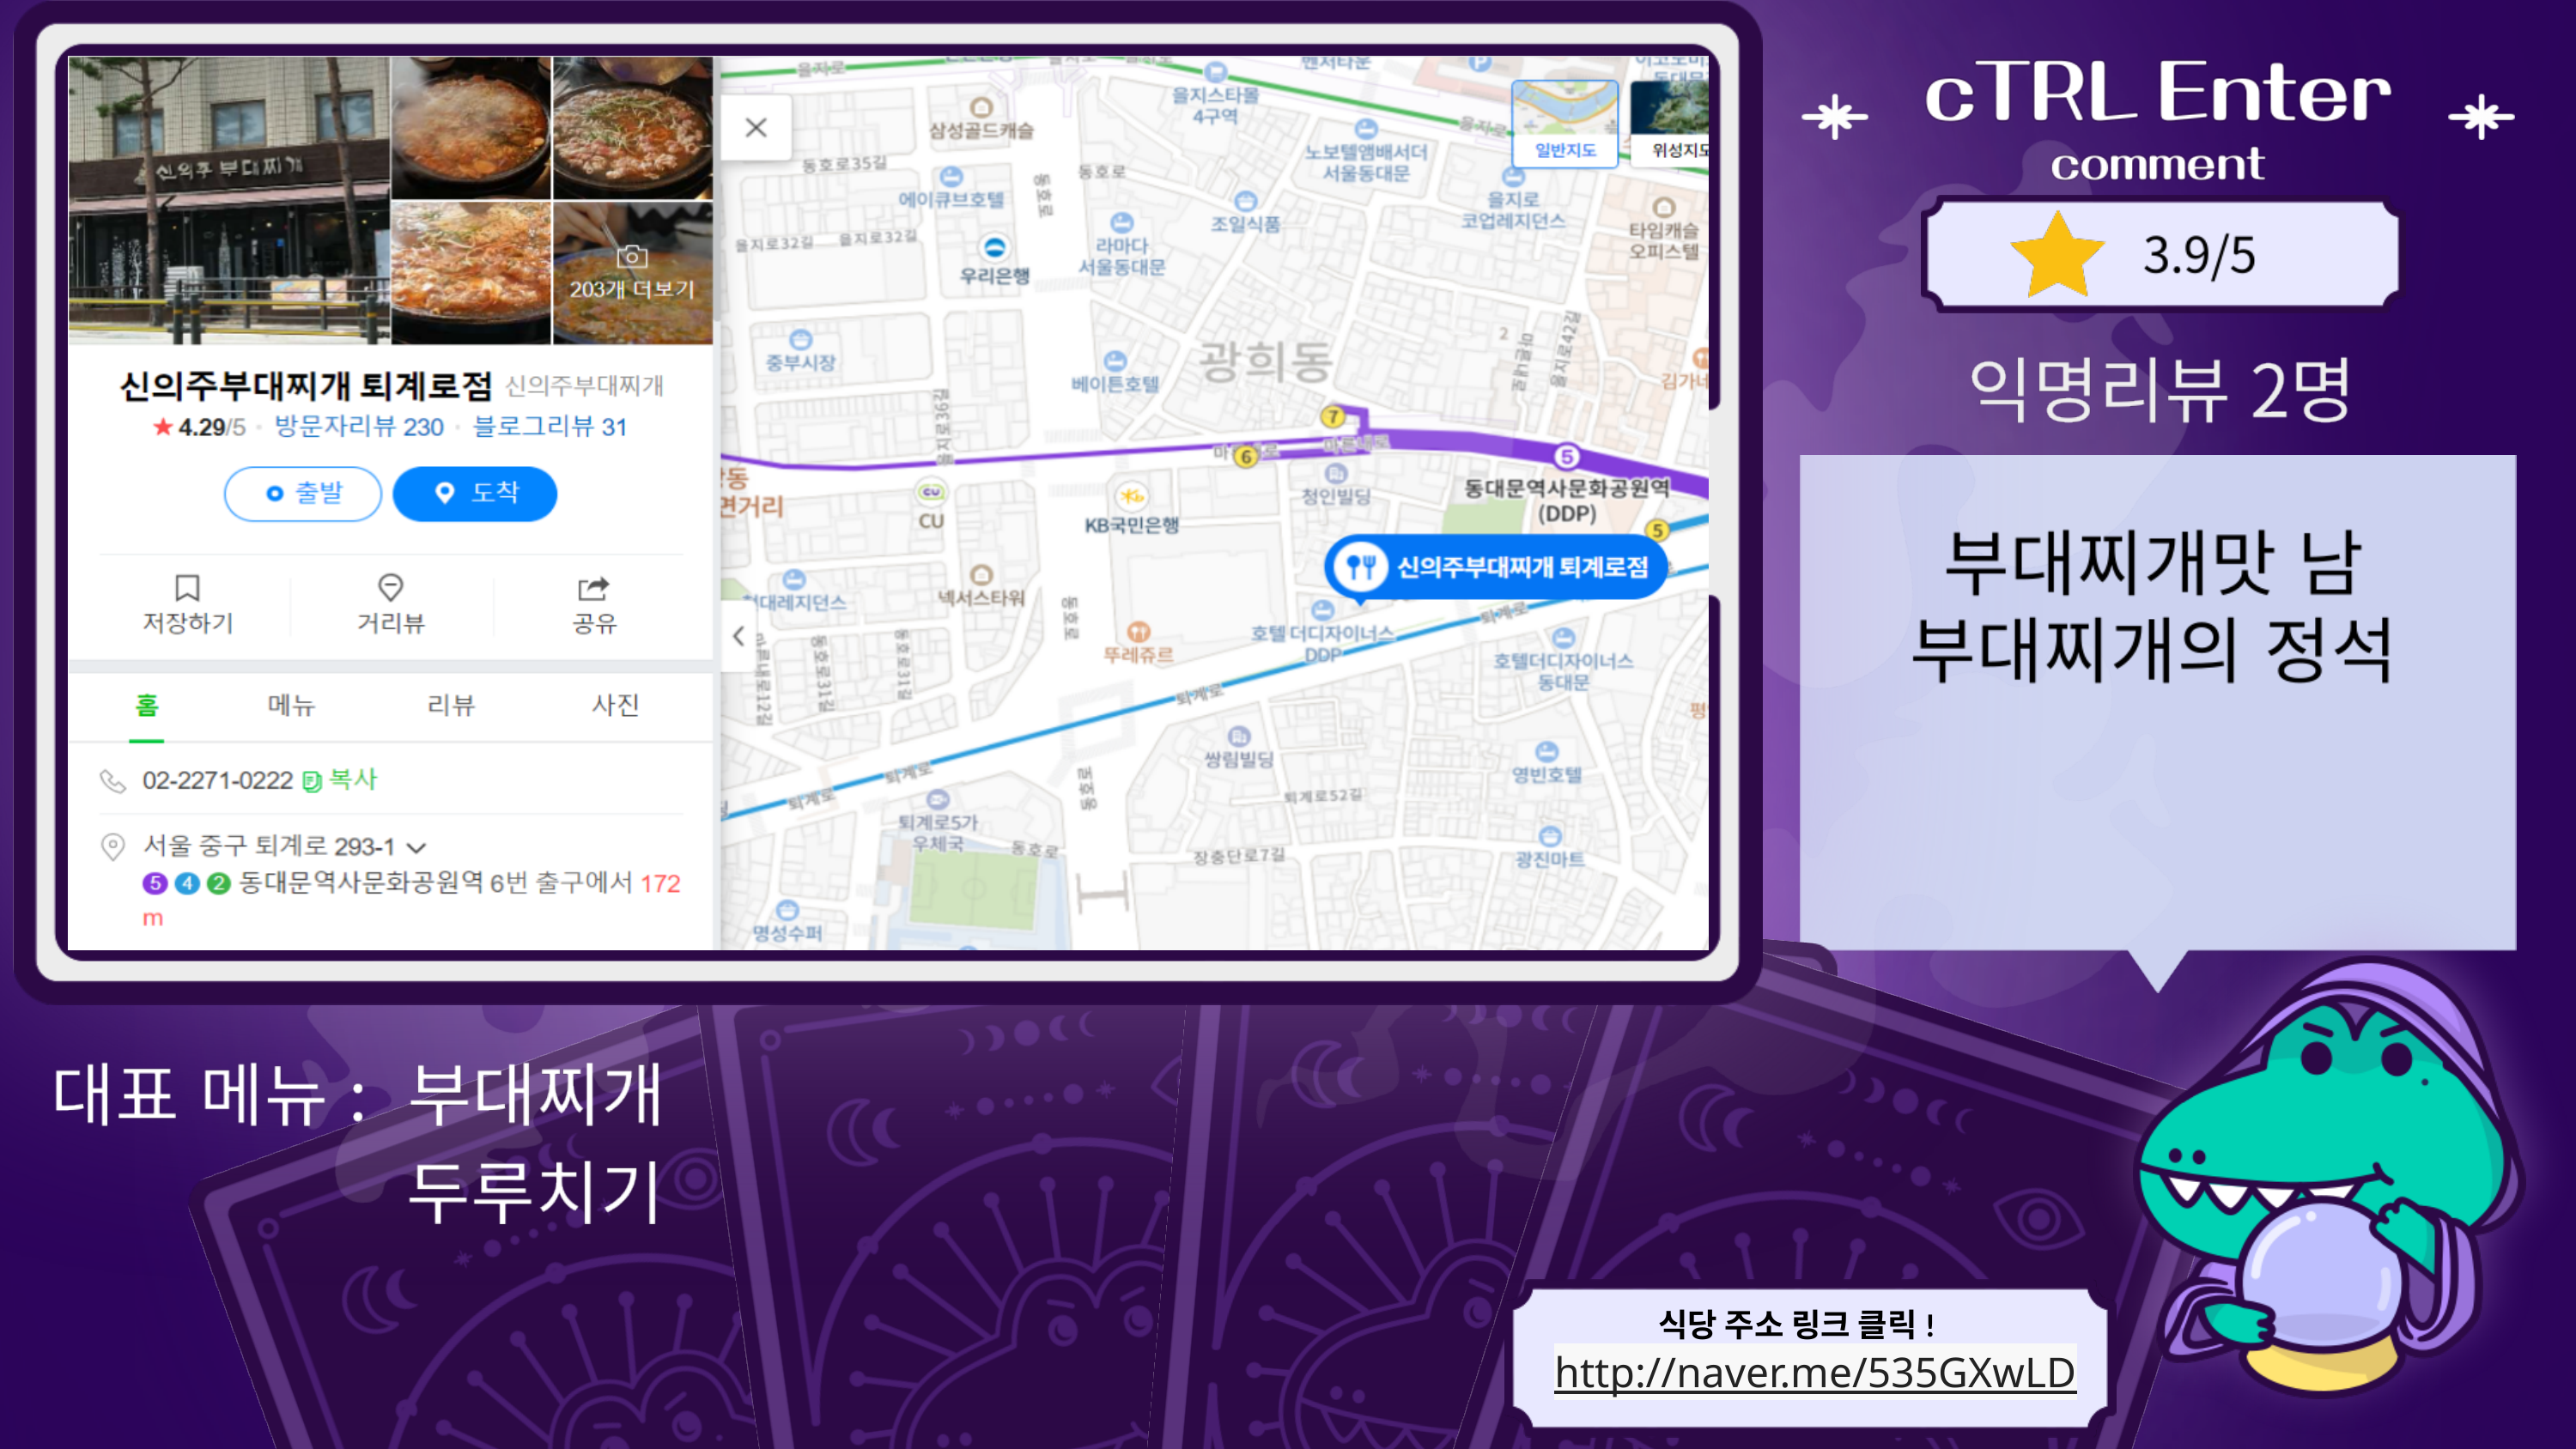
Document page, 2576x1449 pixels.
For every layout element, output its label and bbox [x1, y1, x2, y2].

picture [1807, 327, 2424, 718]
text_box [1773, 13, 2515, 272]
picture [0, 1033, 692, 1257]
text_box [1939, 721, 2576, 1449]
picture [1504, 1279, 2117, 1438]
text_box [0, 0, 2576, 1449]
picture [68, 56, 1710, 950]
picture [1921, 194, 2406, 313]
